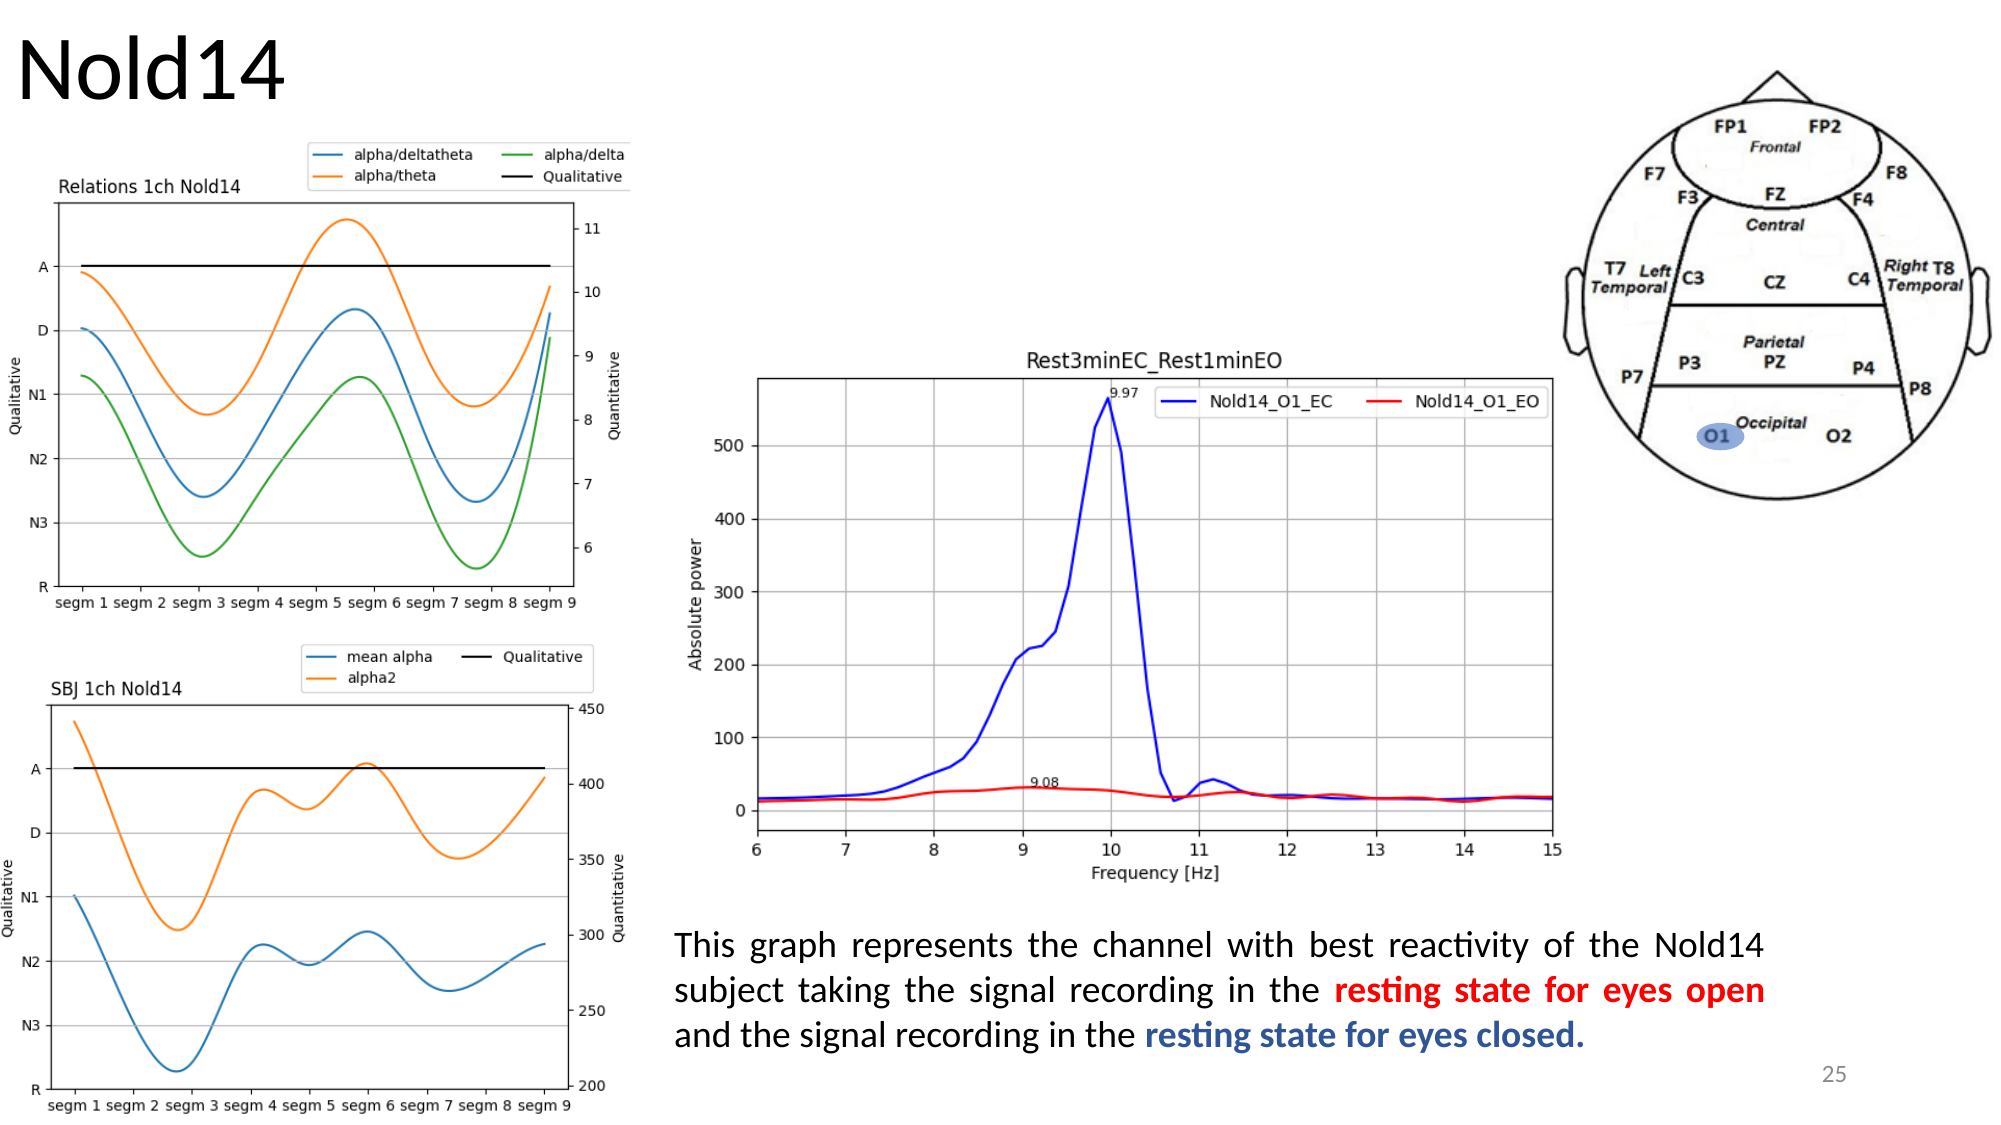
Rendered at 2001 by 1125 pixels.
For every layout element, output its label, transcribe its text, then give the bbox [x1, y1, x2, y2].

text_box Nold14 [1, 0, 302, 125]
picture [0, 69, 2000, 1125]
text_box This graph represents the channel with best reactivity of the Nold14 subject taking the signal recording in the resting state for eyes open and the signal recording in the resting state for eyes closed. [659, 912, 1781, 1063]
slide_number 25 [1412, 1042, 1863, 1103]
